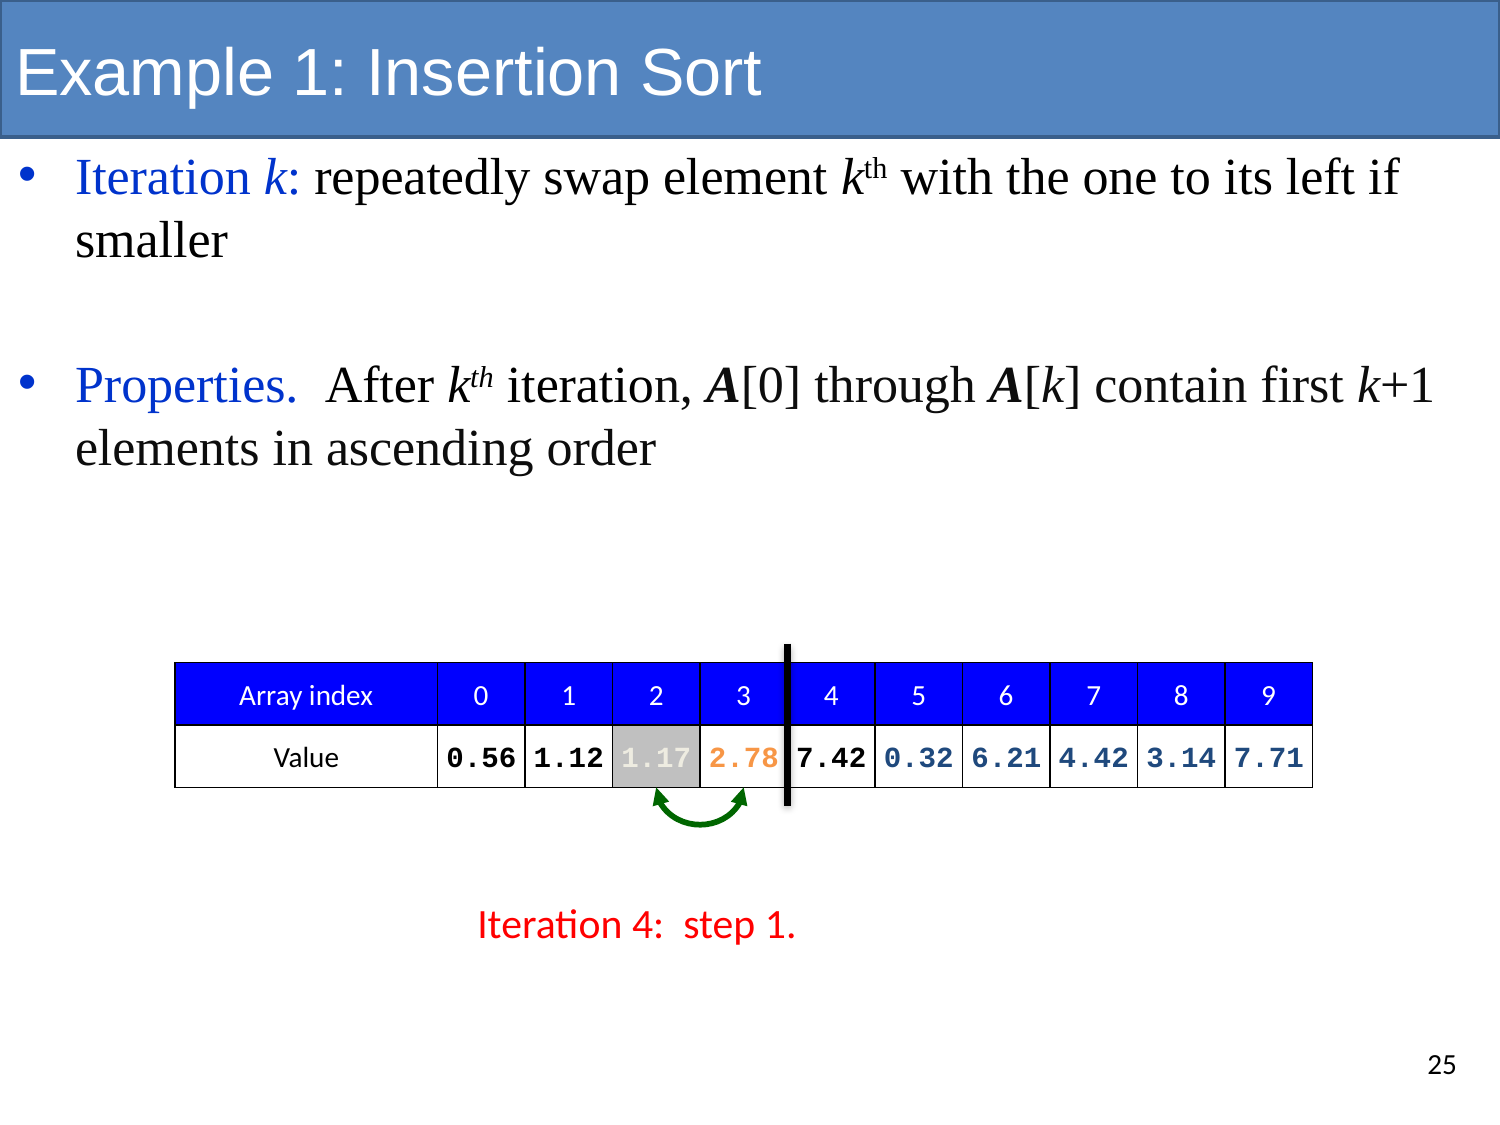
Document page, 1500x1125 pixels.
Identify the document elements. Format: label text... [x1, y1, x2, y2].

slide_number 25 [1412, 1037, 1488, 1098]
text_box 4.42 [1049, 733, 1138, 788]
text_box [791, 662, 1313, 726]
text_box 0.32 [874, 733, 962, 788]
title Example 1: Insertion Sort [0, 0, 1500, 138]
text_box 7.71 [1224, 731, 1313, 788]
text_box 1.12 [525, 733, 607, 788]
text_box Iteration 4: step 1. [462, 889, 1075, 955]
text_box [174, 662, 783, 726]
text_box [612, 733, 783, 788]
text_box 7.42 [796, 733, 874, 788]
text_box Iteration k: repeatedly swap element kth with the one to its left if smaller Properties. After kth iteration, A[0] through A[k] contain first k+1 elements in ascending order [3, 135, 1500, 513]
text_box 3.14 [1138, 733, 1224, 788]
text_box Value [174, 732, 438, 788]
text_box 6.21 [962, 733, 1049, 788]
text_box 0.56 [438, 733, 525, 788]
